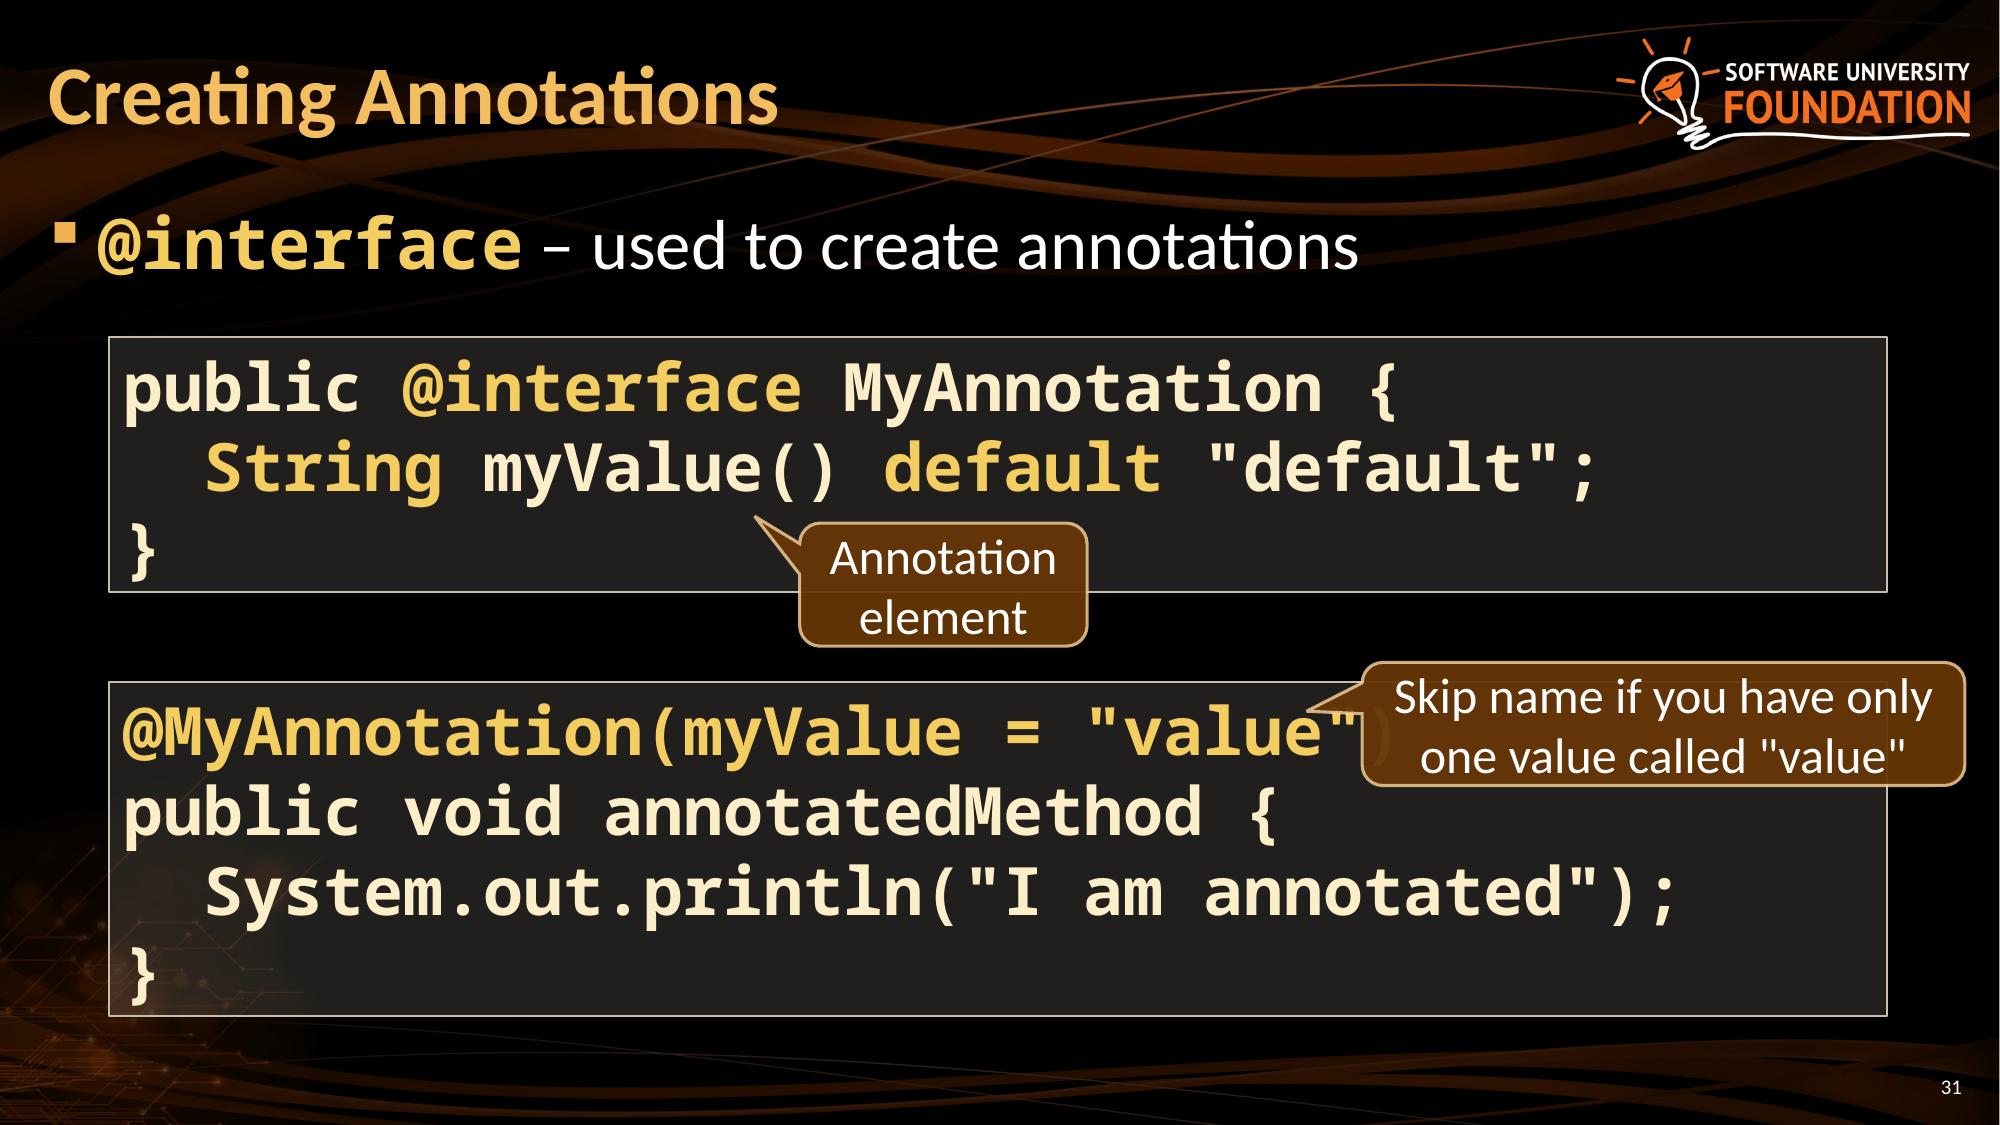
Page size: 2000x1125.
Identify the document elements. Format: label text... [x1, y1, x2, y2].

picture [0, 0, 2000, 1125]
text_box public @interface MyAnnotation { String myValue() default "default"; } [108, 337, 1888, 593]
title Creating Annotations [30, 6, 1602, 189]
slide_number 31 [1897, 1070, 1968, 1103]
text_box Annotation element [753, 515, 1089, 648]
text_box @MyAnnotation(myValue = "value") public void annotatedMethod { System.out.println("I am annotated"); } [108, 681, 1888, 1017]
list @interface – used to create annotations [31, 188, 1968, 1103]
text_box Skip name if you have only one value called "value" [1306, 661, 1966, 787]
